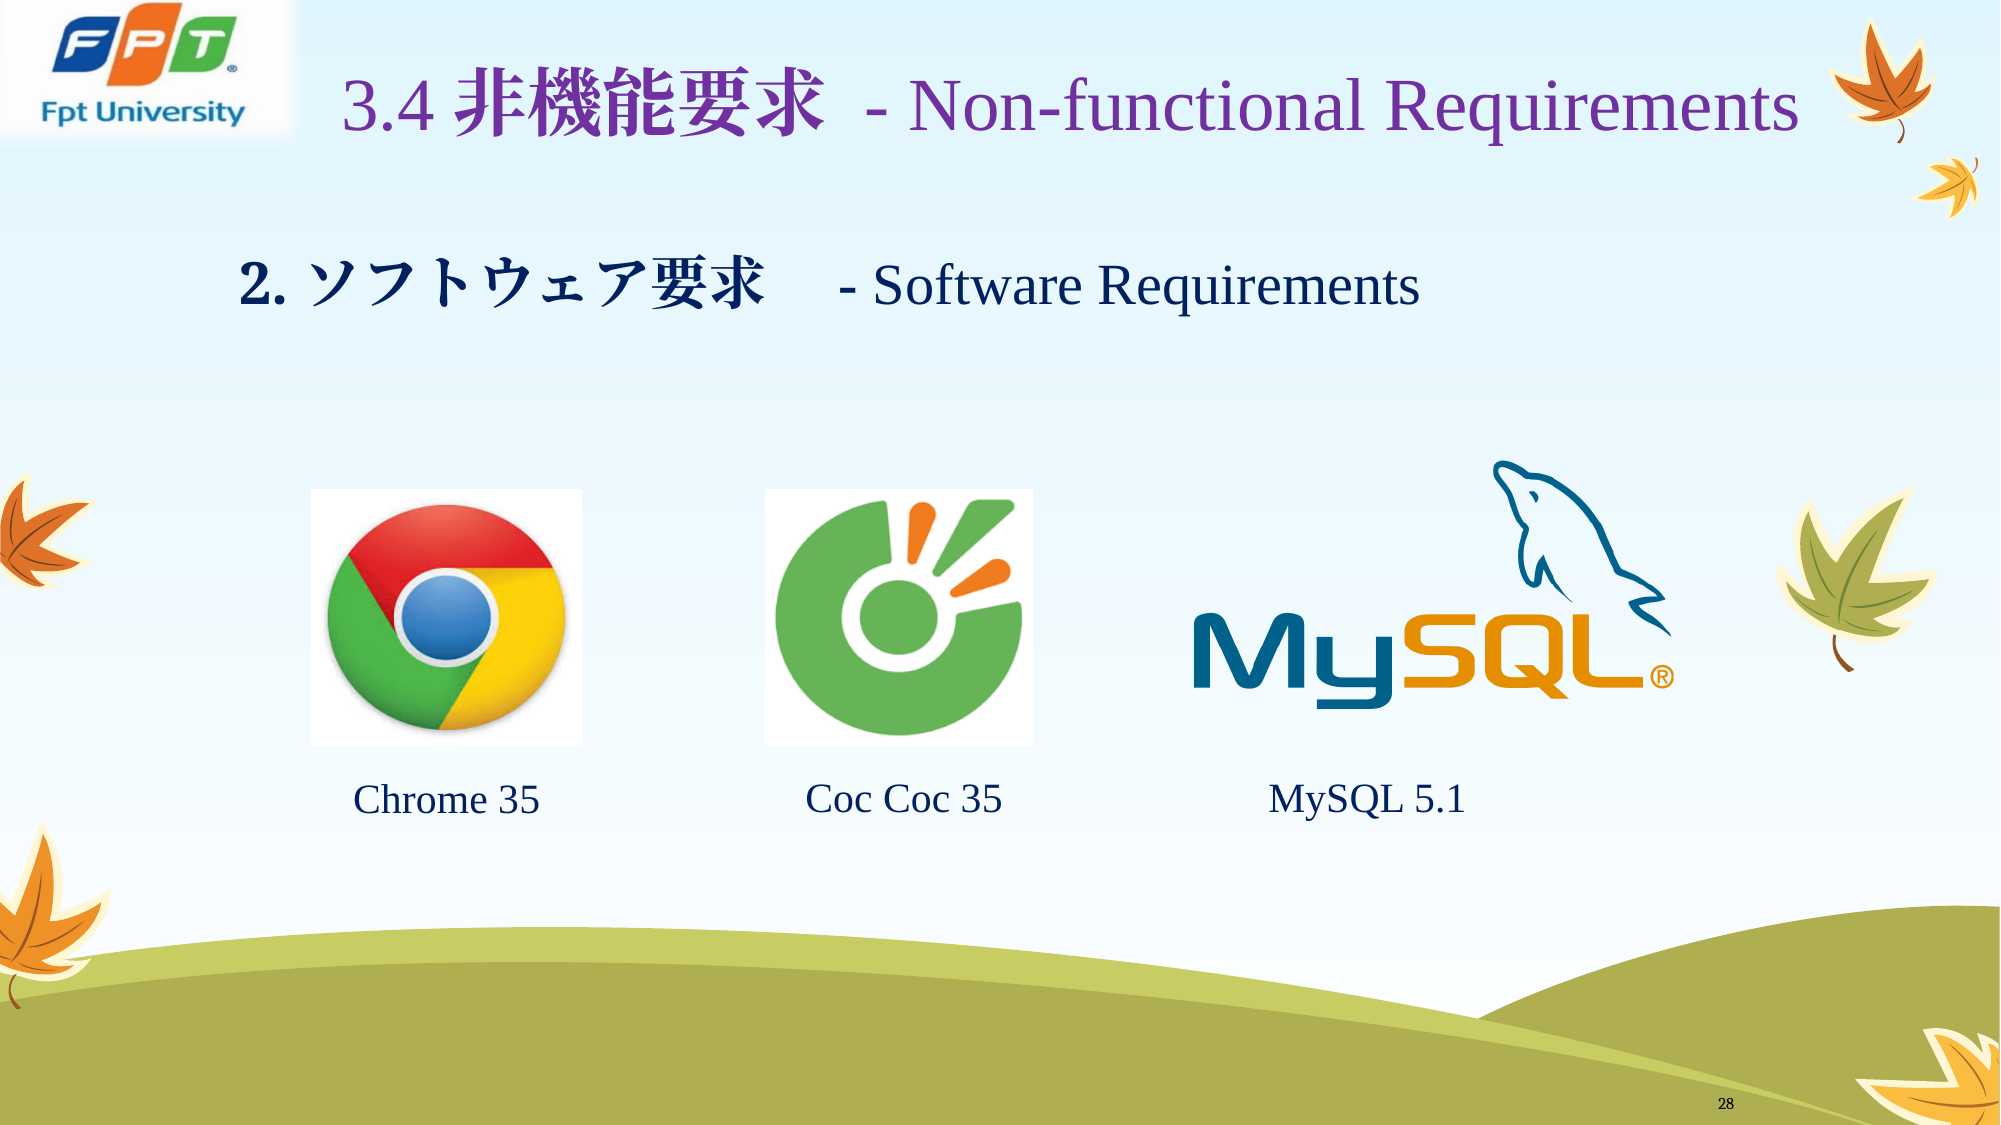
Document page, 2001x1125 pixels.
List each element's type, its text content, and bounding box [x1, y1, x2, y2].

picture [1193, 460, 1674, 709]
text_box Coc Coc 35 [790, 763, 1018, 828]
title 3.4非機能要求 - Non-functional Requirements [312, 9, 1865, 155]
picture [0, 0, 312, 155]
picture [765, 489, 1033, 746]
list 2.ソフトウェア要求 - Software Requirements [216, 238, 1893, 925]
text_box MySQL 5.1 [1253, 763, 1482, 828]
text_box Chrome 35 [338, 764, 556, 829]
picture [311, 489, 582, 746]
slide_number 28 [1644, 1083, 1750, 1122]
